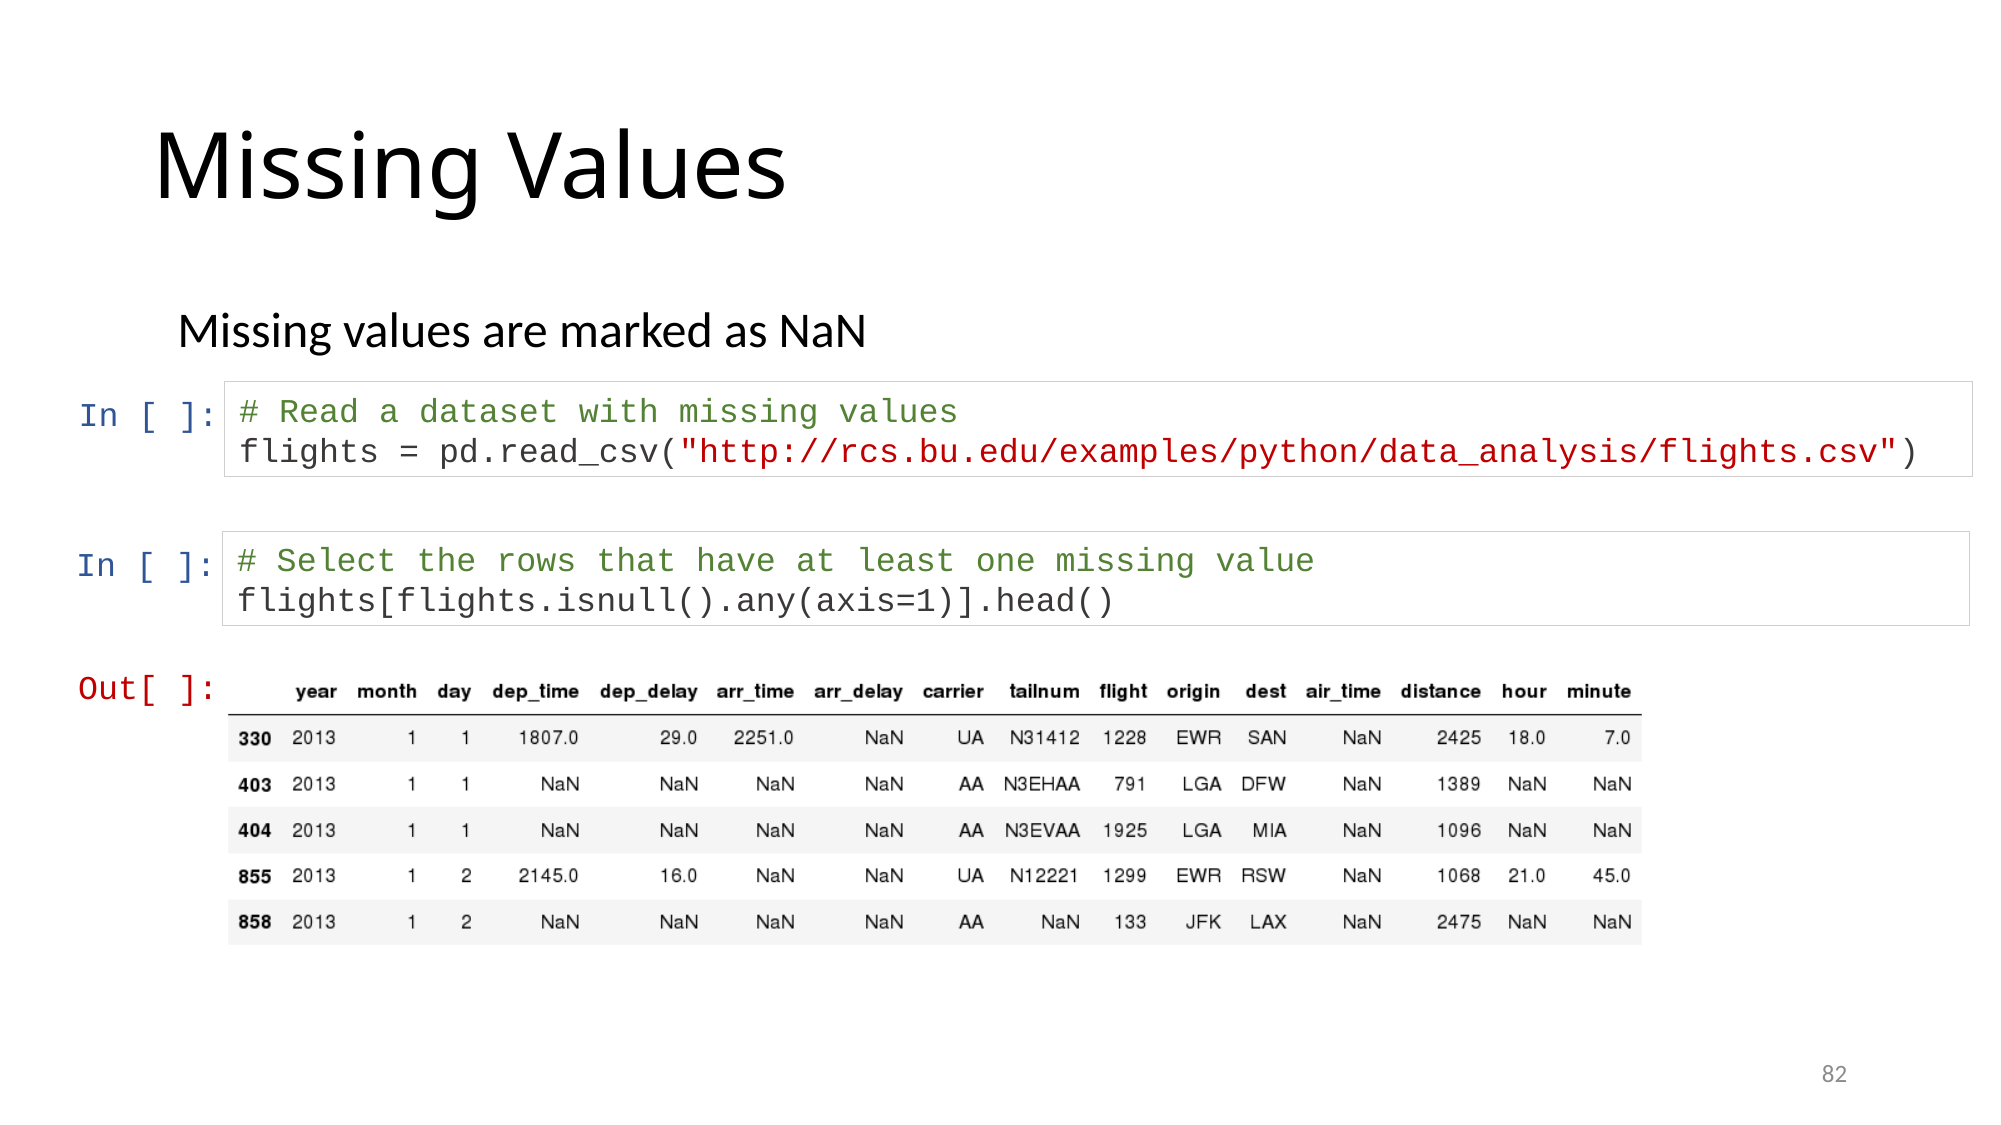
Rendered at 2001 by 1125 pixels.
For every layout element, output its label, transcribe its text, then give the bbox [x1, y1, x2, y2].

text_box In [ ]: [0, 381, 224, 442]
title Missing Values [137, 59, 1863, 278]
text_box Out[ ]: [0, 654, 1766, 715]
picture [222, 669, 1657, 955]
slide_number 82 [1412, 1042, 1863, 1103]
text_box In [ ]: [0, 531, 222, 591]
text_box # Select the rows that have at least one missing value flights[flights.isnull().any(axis=1)].head() [222, 531, 1970, 626]
text_box # Read a dataset with missing values flights = pd.read_csv("http://rcs.bu.edu/examples/python/data_analysis/flights.csv") [224, 381, 1973, 477]
text_box Missing values are marked as NaN [162, 290, 1872, 366]
